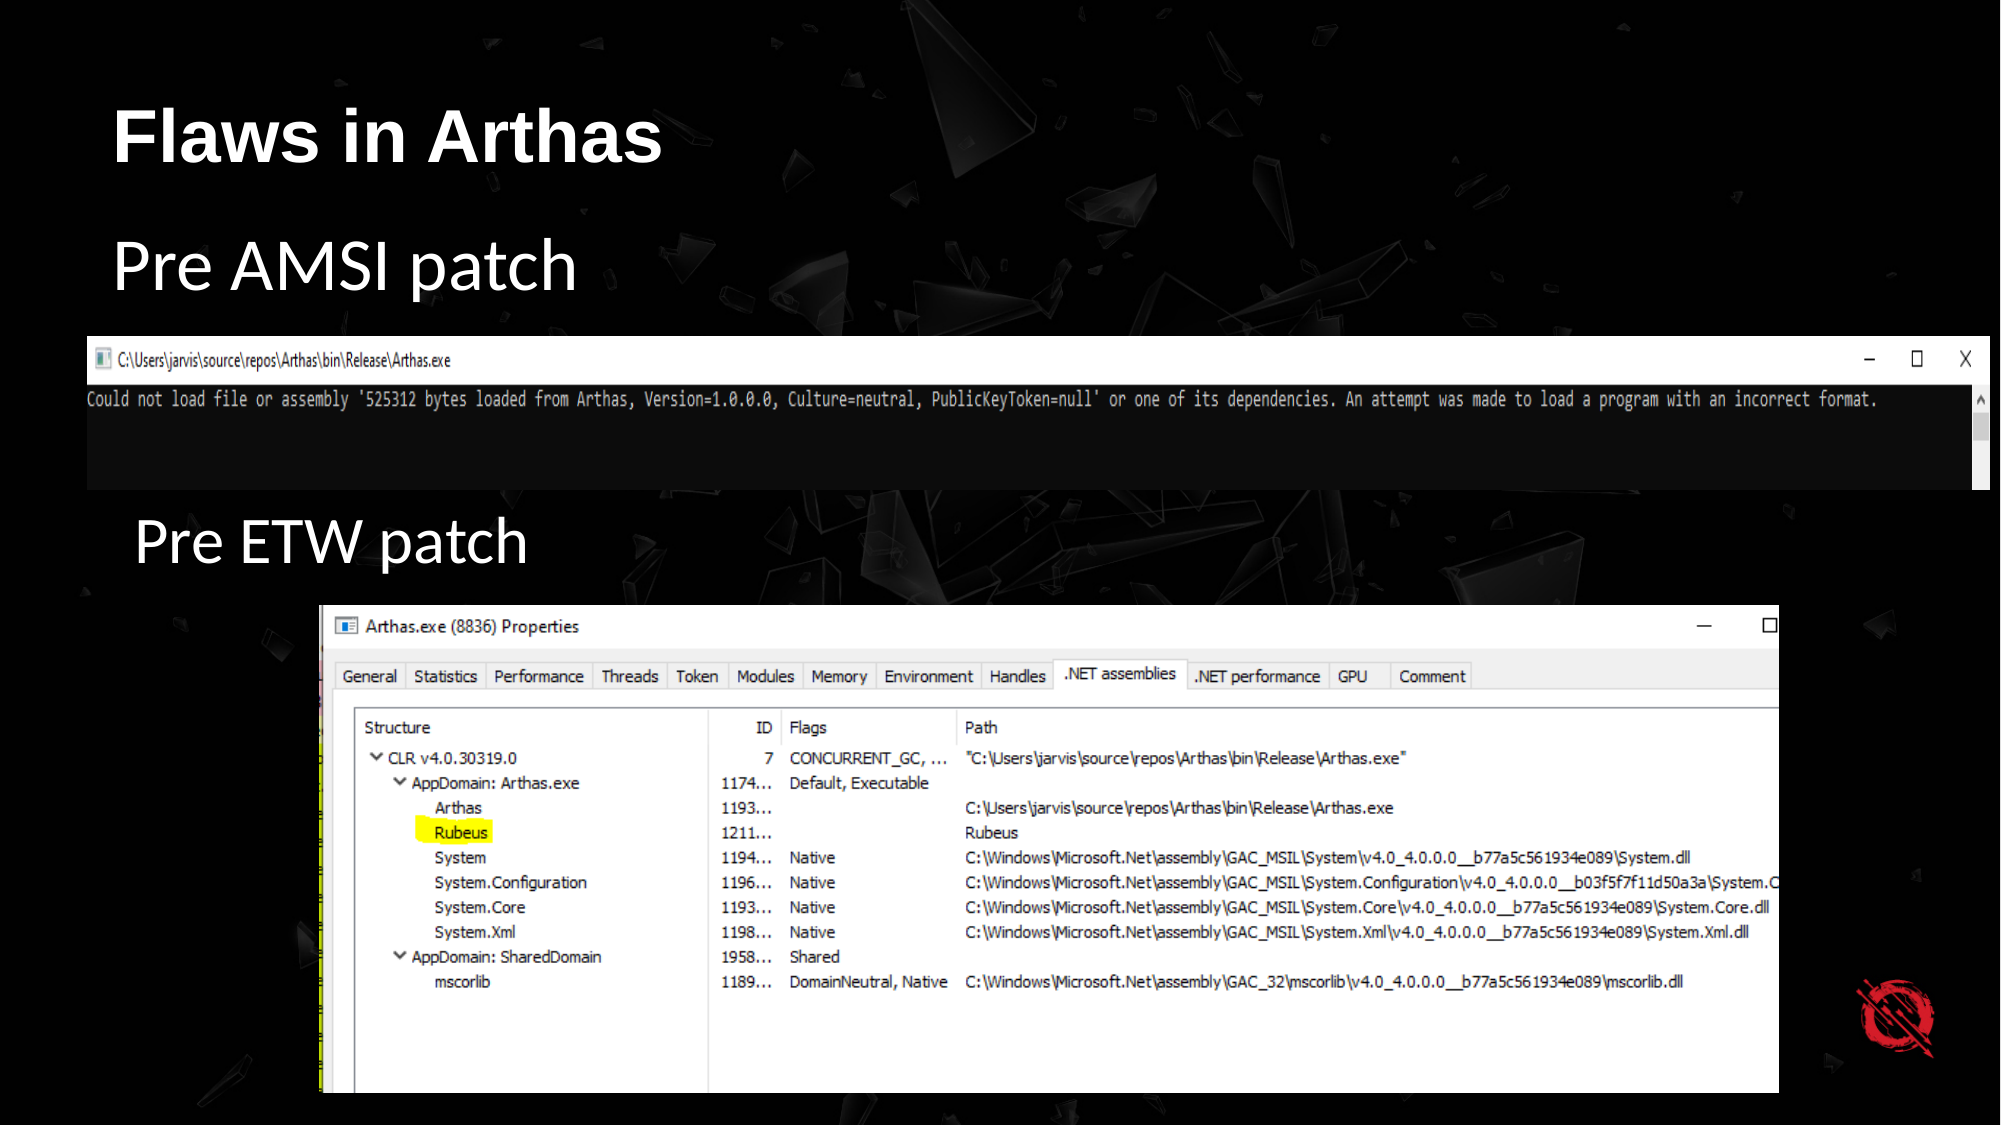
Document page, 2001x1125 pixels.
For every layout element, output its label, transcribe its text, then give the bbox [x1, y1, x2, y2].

text_box Pre ETW patch [119, 490, 911, 584]
text_box Pre AMSI patch [97, 208, 1026, 313]
subtitle Flaws in Arthas [97, 90, 2000, 262]
picture [0, 0, 2001, 1125]
